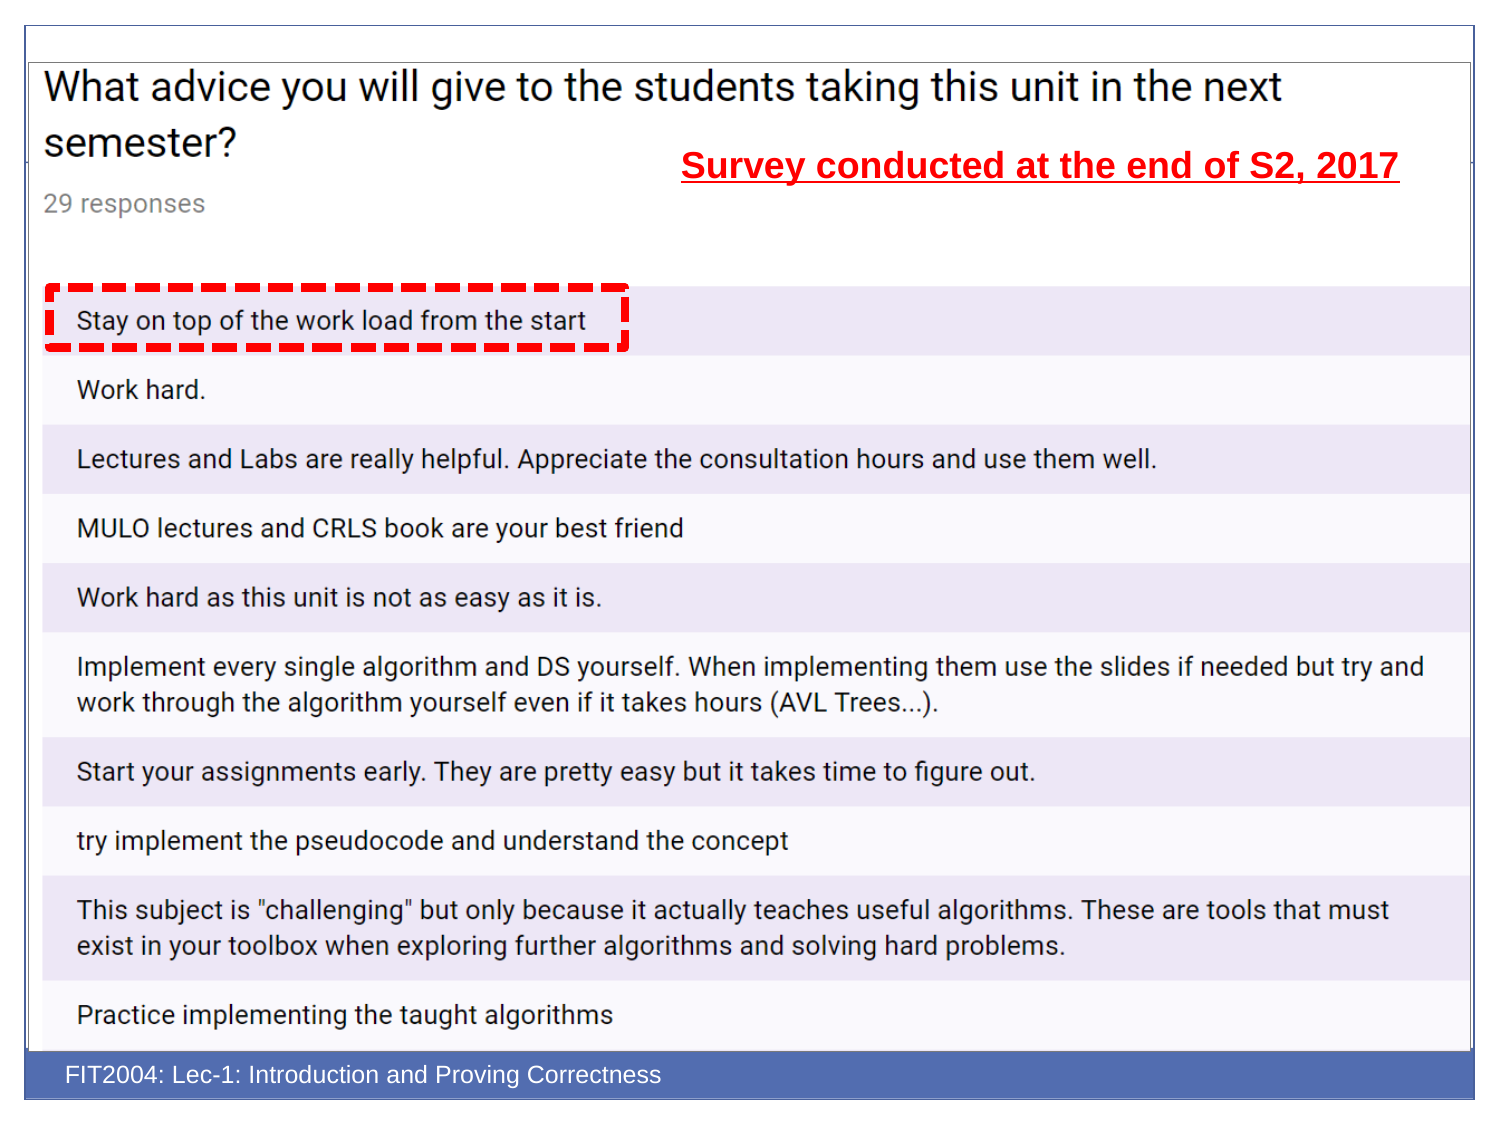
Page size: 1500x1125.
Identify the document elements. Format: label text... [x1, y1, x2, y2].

picture [28, 61, 1471, 1052]
footer FIT2004: Lec-1: Introduction and Proving Correctness [50, 1063, 800, 1112]
